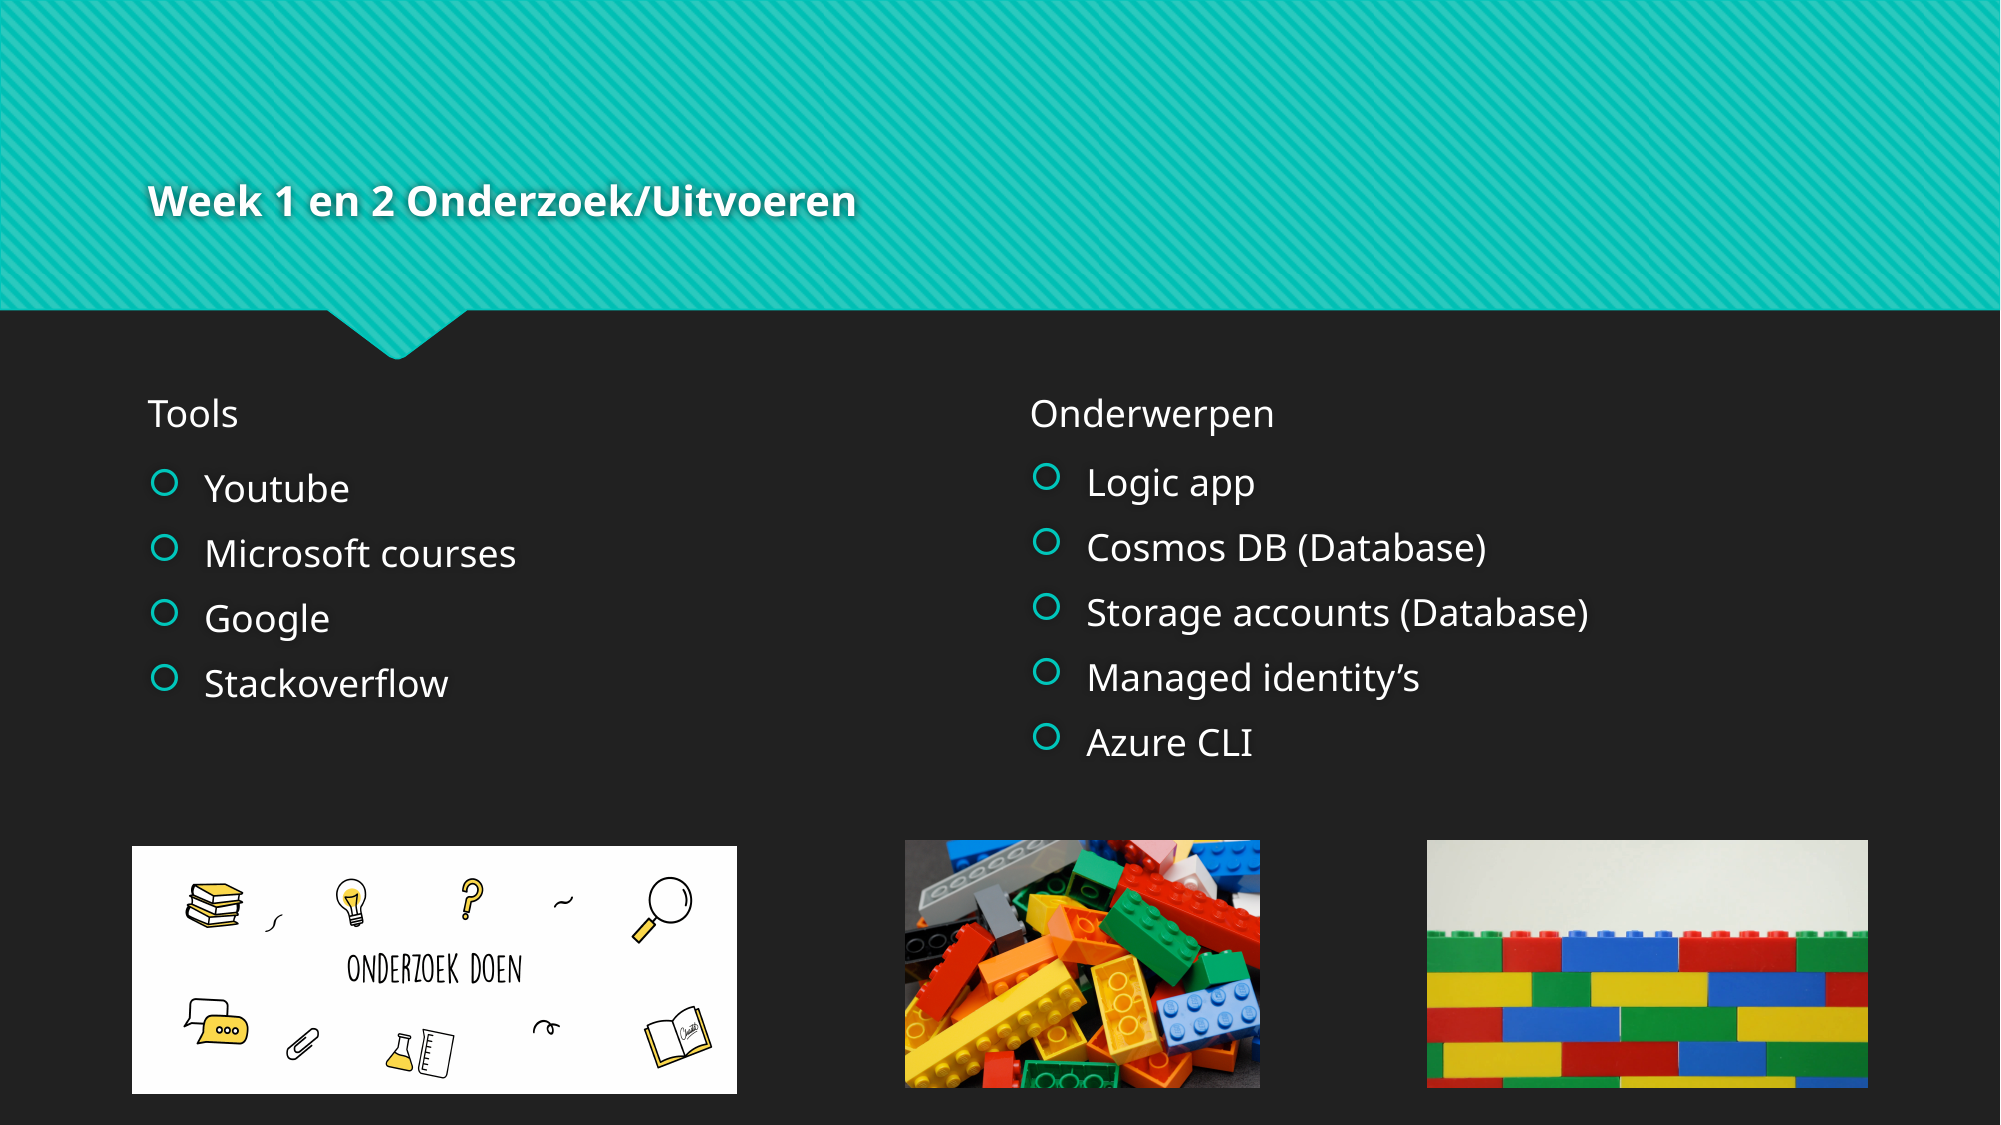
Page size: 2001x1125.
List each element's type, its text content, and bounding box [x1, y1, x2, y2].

list Youtube Microsoft courses Google Stackoverflow [132, 443, 984, 988]
title Week 1 en 2 Onderzoek/Uitvoeren [132, 73, 1868, 233]
picture [1427, 840, 1868, 1088]
list Logic app Cosmos DB (Database) Storage accounts (Database) Managed identity’s Azure CLI [1014, 443, 1868, 1040]
picture [904, 840, 1260, 1088]
text_box Onderwerpen [1014, 382, 1455, 443]
text_box Tools [132, 382, 573, 443]
picture [132, 845, 737, 1094]
